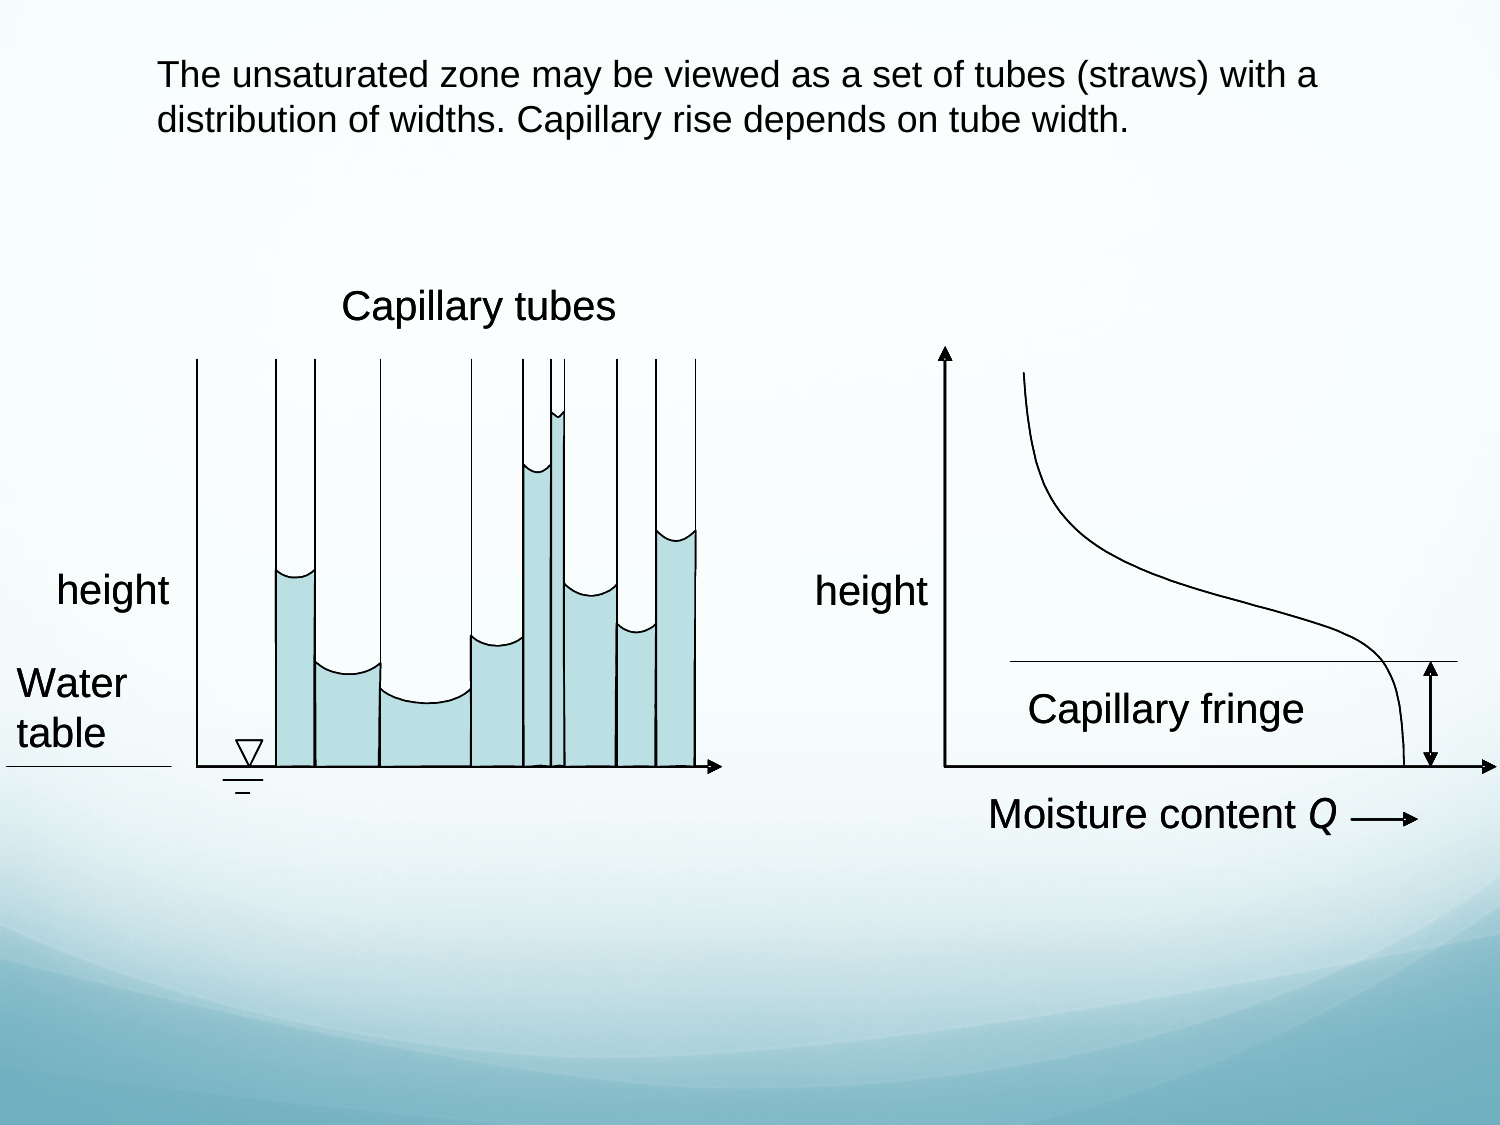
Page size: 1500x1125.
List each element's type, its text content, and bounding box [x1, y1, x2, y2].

picture [0, 271, 1500, 854]
text_box The unsaturated zone may be viewed as a set of tubes (straws) with a distribution of widths. Capillary rise depends on tube width. [142, 42, 1334, 148]
